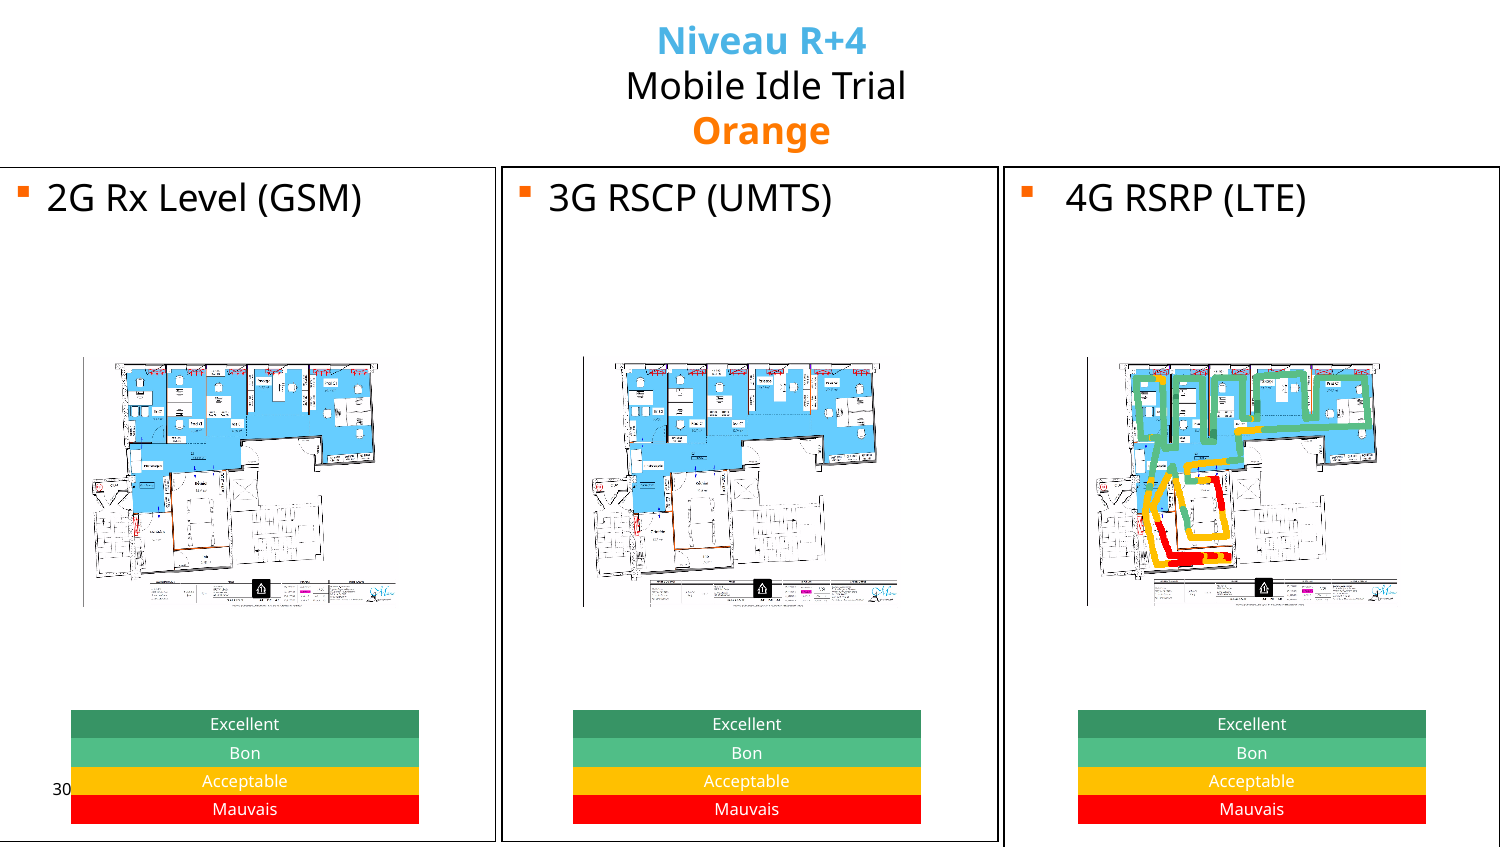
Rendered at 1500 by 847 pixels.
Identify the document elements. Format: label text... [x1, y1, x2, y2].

text_box 3G RSCP (UMTS) [501, 167, 998, 293]
text_box Niveau R+4 Mobile Idle Trial Orange [187, 9, 1346, 125]
text_box 4G RSRP (LTE) [1003, 615, 1500, 847]
text_box 2G Rx Level (GSM) [0, 167, 496, 328]
table_header Excellent [573, 710, 921, 738]
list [4, 325, 493, 613]
table_header Excellent [1078, 710, 1426, 738]
table_cell Acceptable [1078, 767, 1426, 795]
table_cell Acceptable [573, 767, 921, 795]
text_box 4G RSRP (LTE) [1003, 167, 1500, 331]
text_box [224, 293, 1276, 433]
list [506, 324, 994, 614]
table_cell Bon [573, 738, 921, 767]
text_box 3G RSCP (UMTS) [501, 692, 998, 842]
table_cell Bon [1078, 738, 1426, 767]
text_box [224, 433, 1276, 692]
table_cell Mauvais [71, 795, 419, 824]
table_cell Mauvais [573, 795, 921, 824]
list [1008, 326, 1496, 612]
table_cell Acceptable [71, 767, 419, 795]
table_cell Bon [71, 738, 419, 767]
table_header Excellent [71, 710, 419, 738]
text_box 2G Rx Level (GSM) [0, 616, 496, 842]
table_cell Mauvais [1078, 795, 1426, 824]
